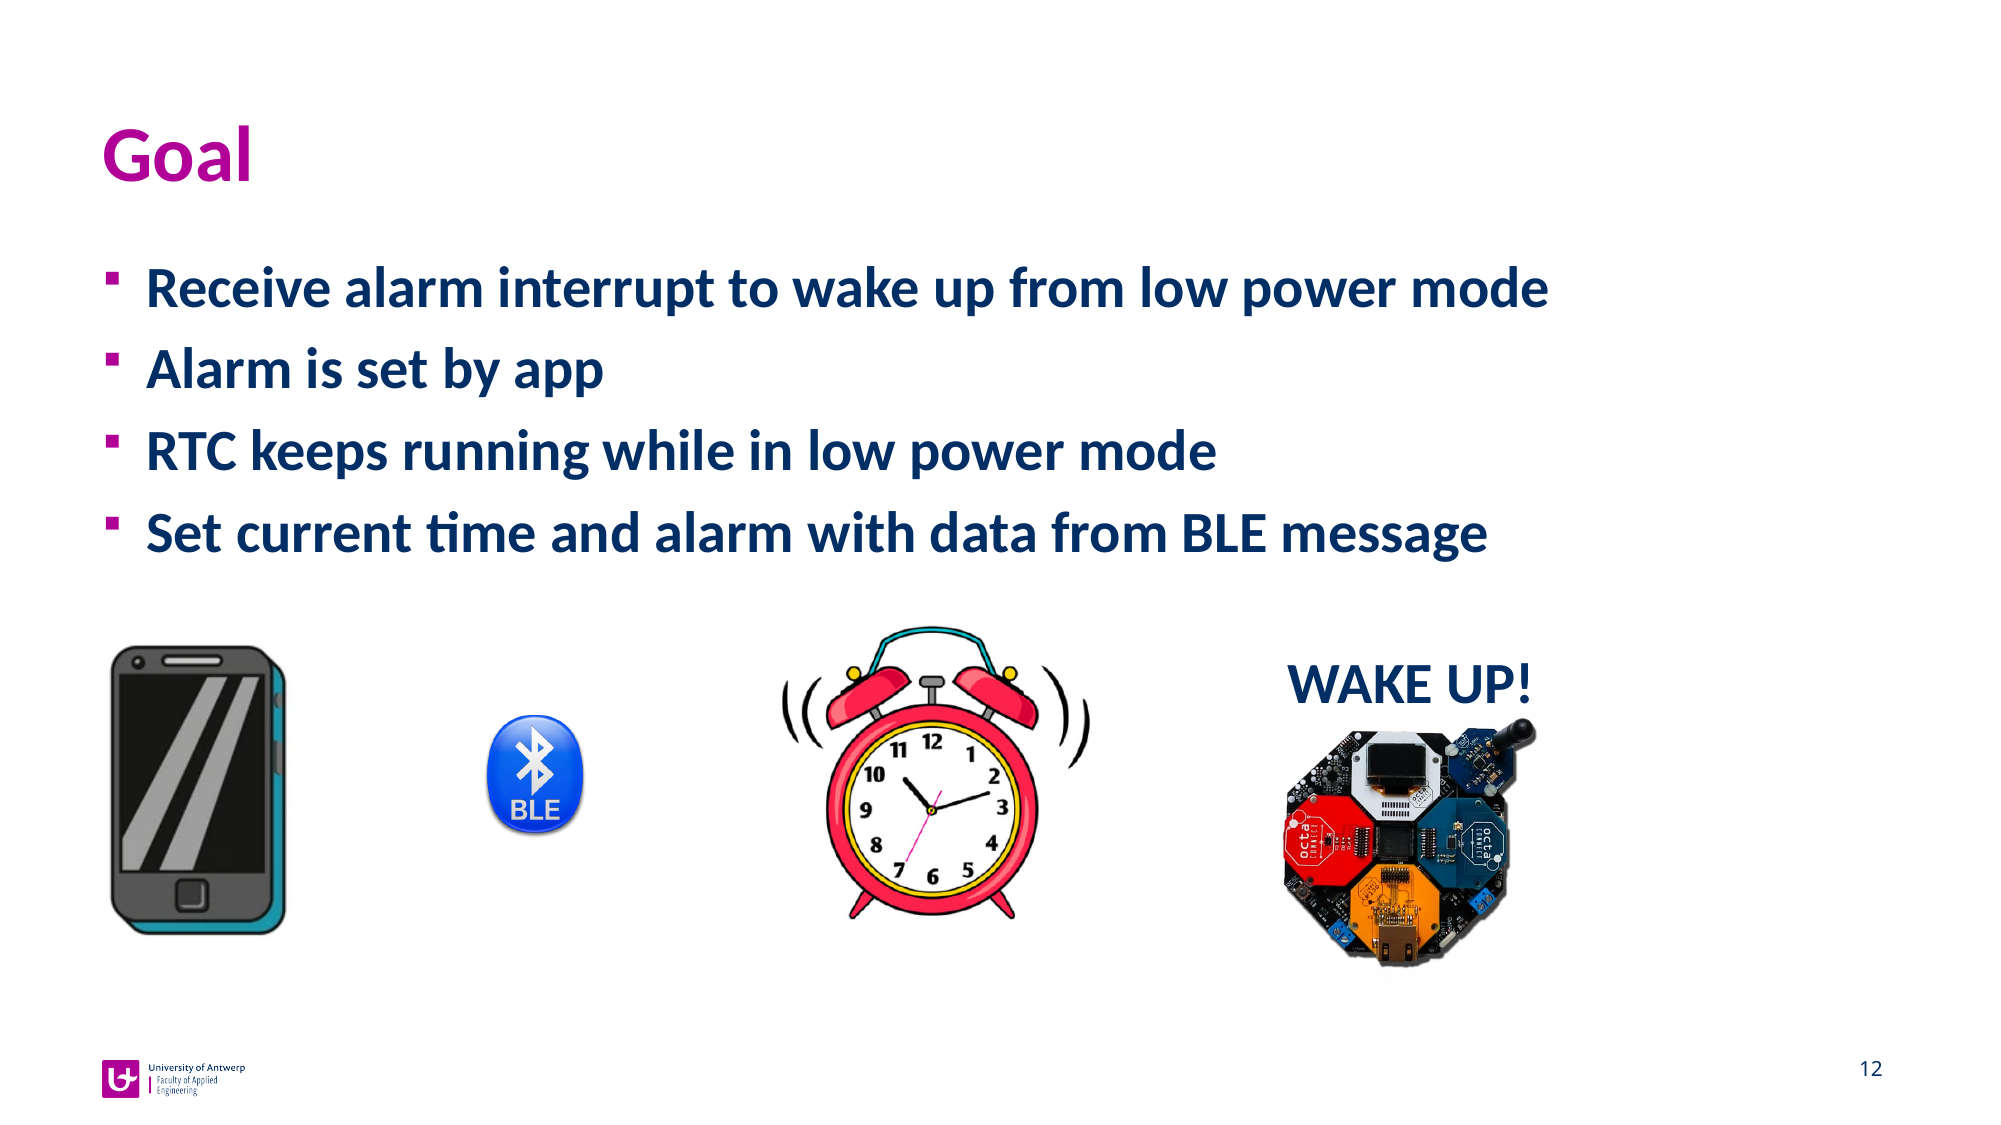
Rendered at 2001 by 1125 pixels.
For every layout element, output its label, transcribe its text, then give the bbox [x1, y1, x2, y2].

text_box WAKE UP! [1287, 645, 1555, 687]
picture [467, 706, 603, 842]
slide_number 12 [1463, 1039, 1898, 1100]
picture [1247, 687, 1555, 995]
picture [102, 635, 312, 940]
list Receive alarm interrupt to wake up from low power mode Alarm is set by app RTC keeps running while in low power mode Set current time and alarm with data from BLE message [102, 248, 1898, 1024]
picture [102, 1060, 245, 1098]
picture [768, 609, 1102, 940]
title Goal [102, 101, 1898, 232]
